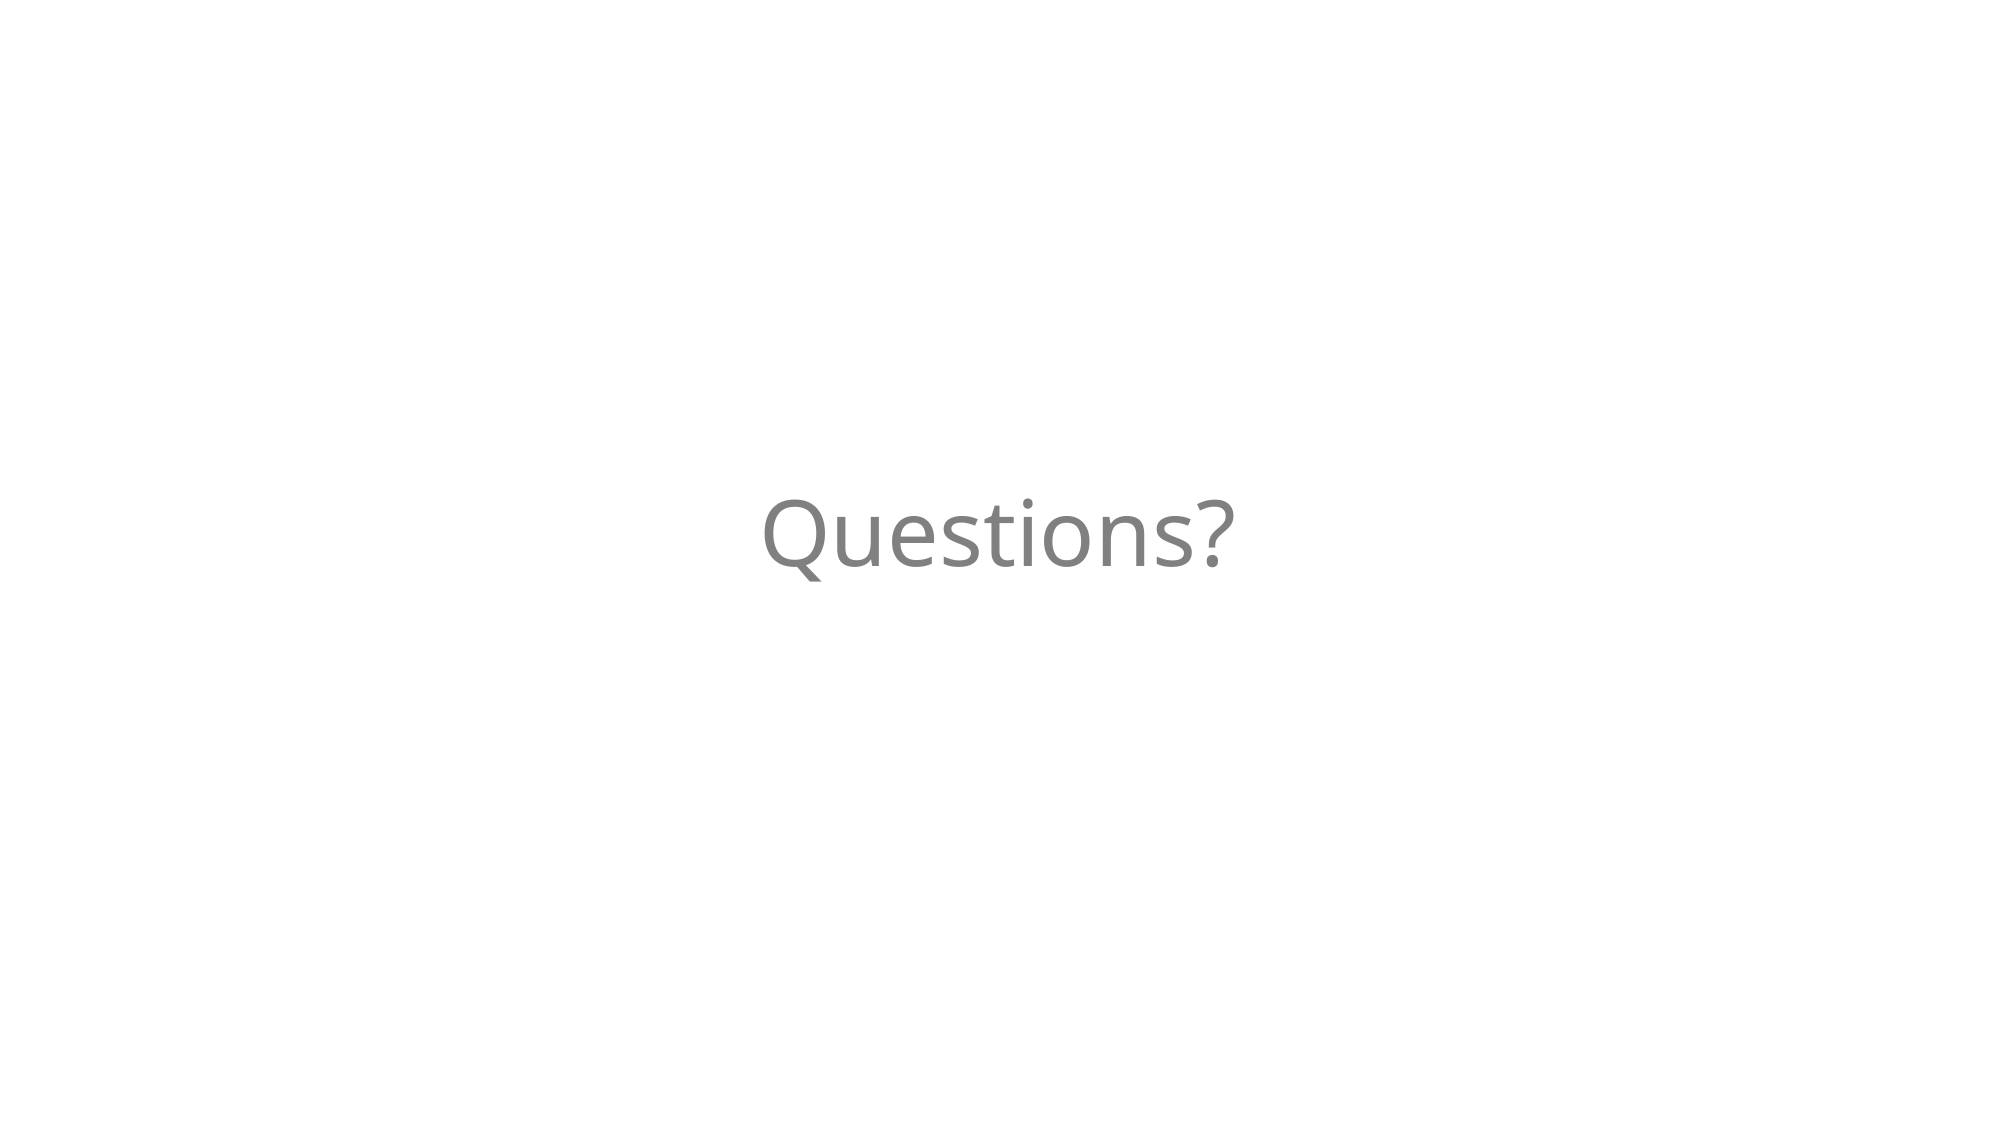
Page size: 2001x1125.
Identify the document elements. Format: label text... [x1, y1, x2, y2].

title Questions? [410, 427, 1586, 646]
